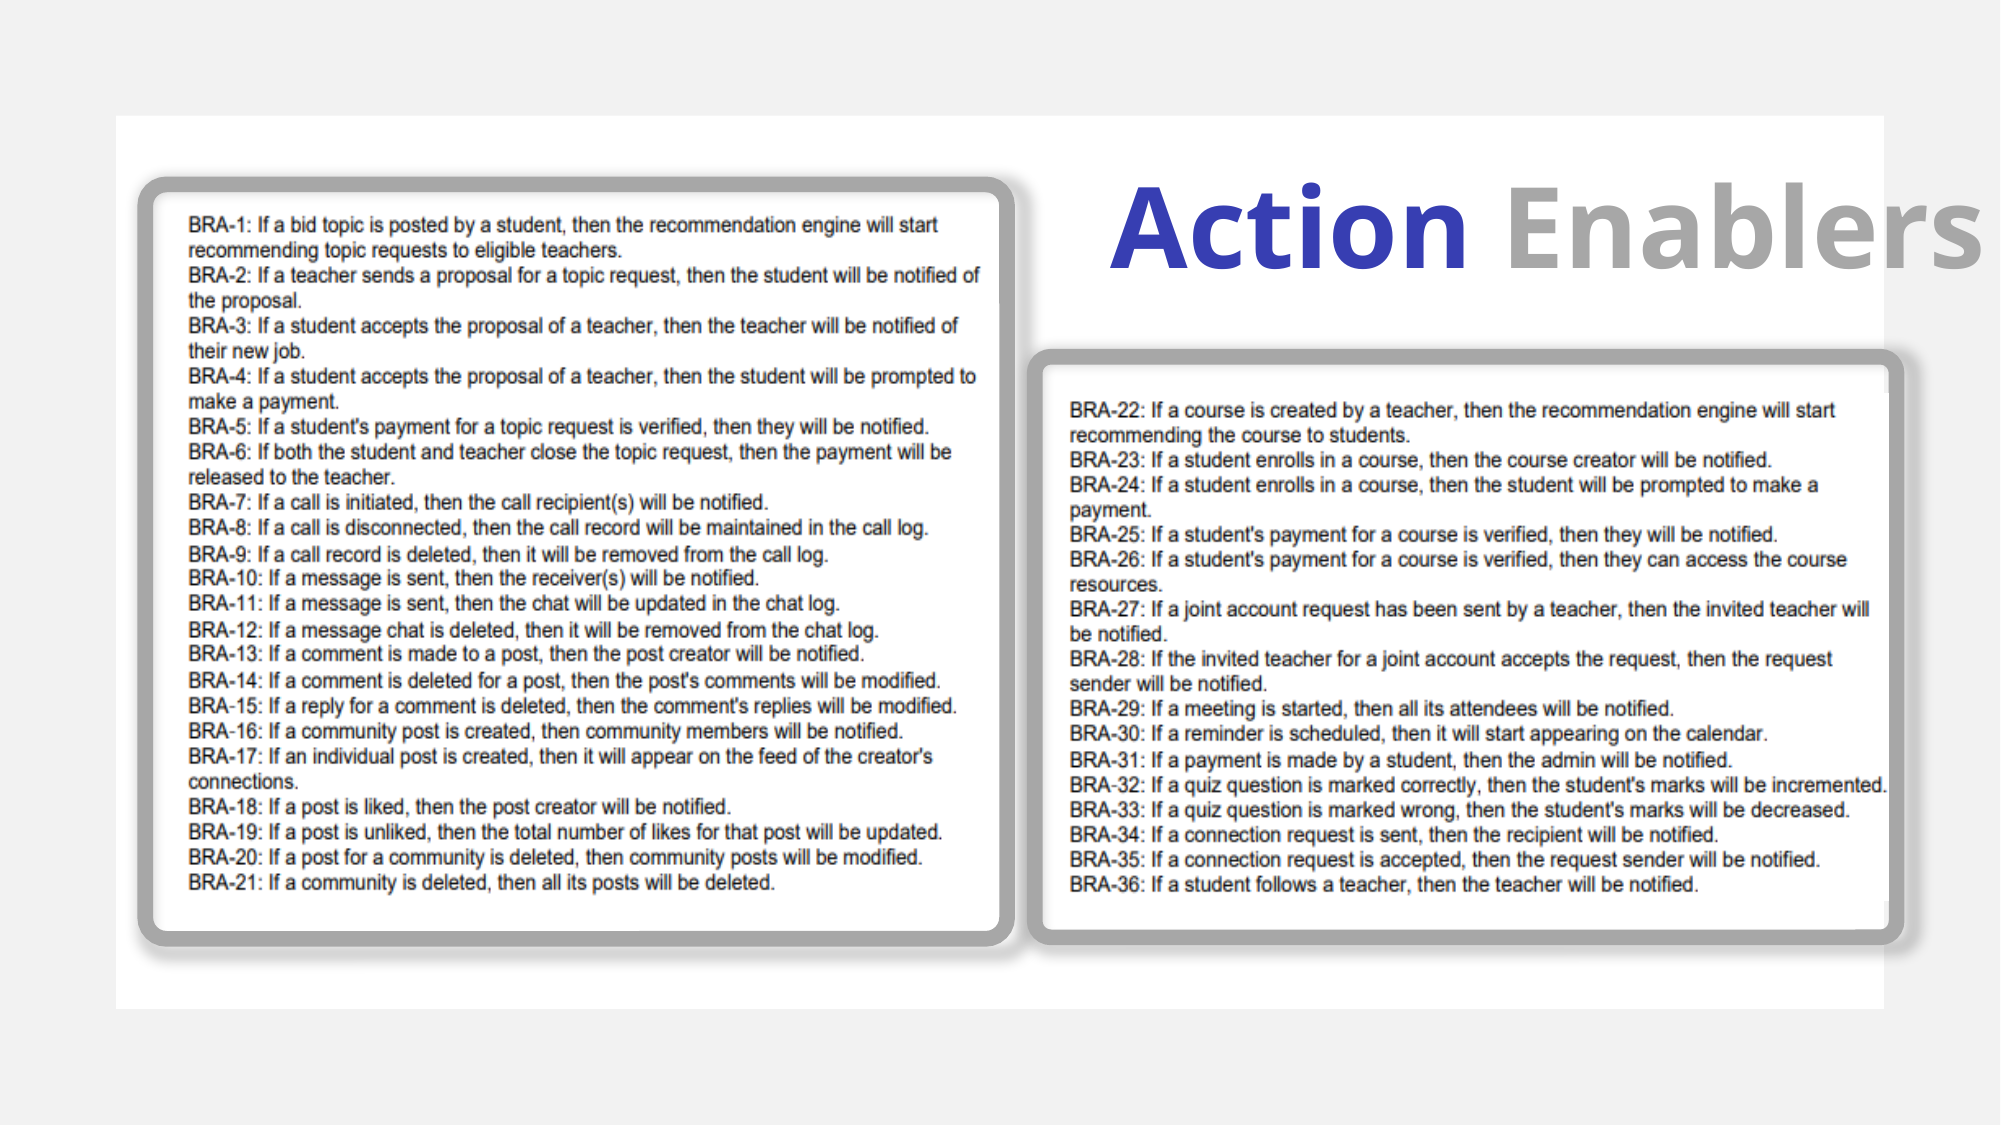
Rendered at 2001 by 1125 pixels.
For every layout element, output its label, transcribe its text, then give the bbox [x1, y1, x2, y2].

text_box [144, 183, 1009, 940]
text_box [1033, 355, 1898, 939]
picture [186, 211, 987, 901]
text_box Action Enablers [1095, 148, 2000, 299]
picture [1064, 393, 1889, 901]
